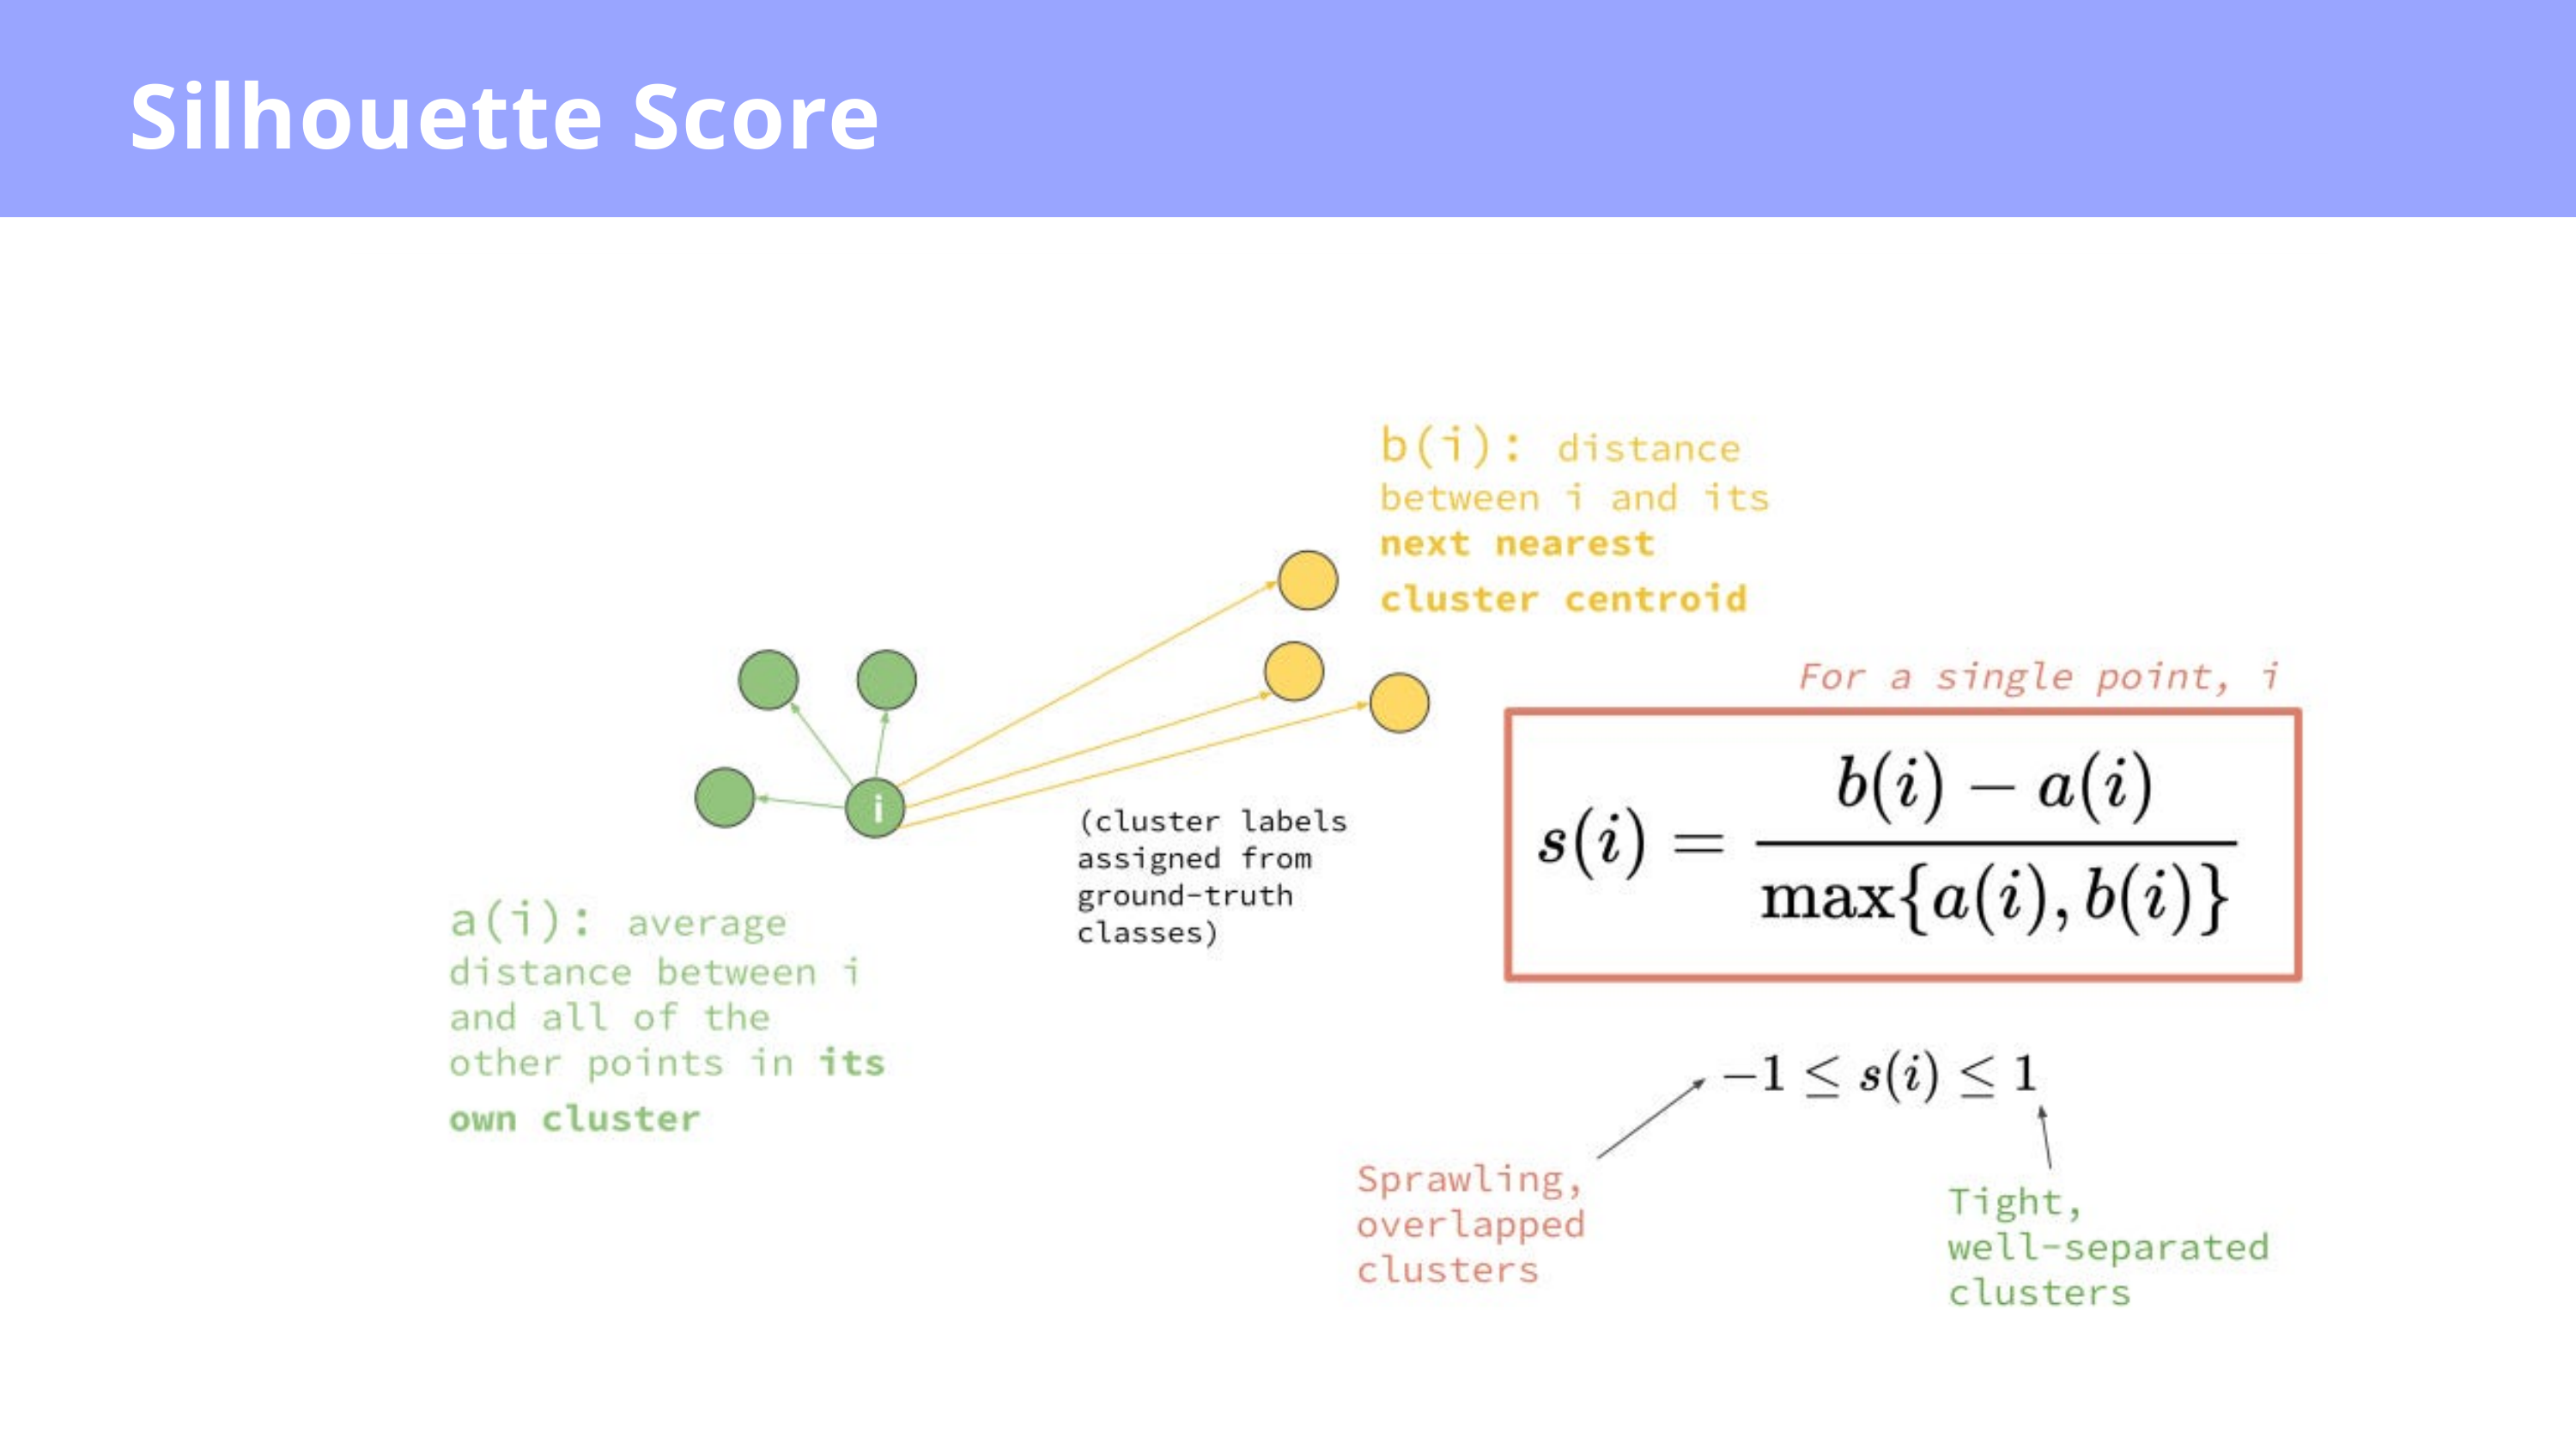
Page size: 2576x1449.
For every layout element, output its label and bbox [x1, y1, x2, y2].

text_box [0, 0, 2576, 218]
text_box [351, 252, 2328, 1365]
